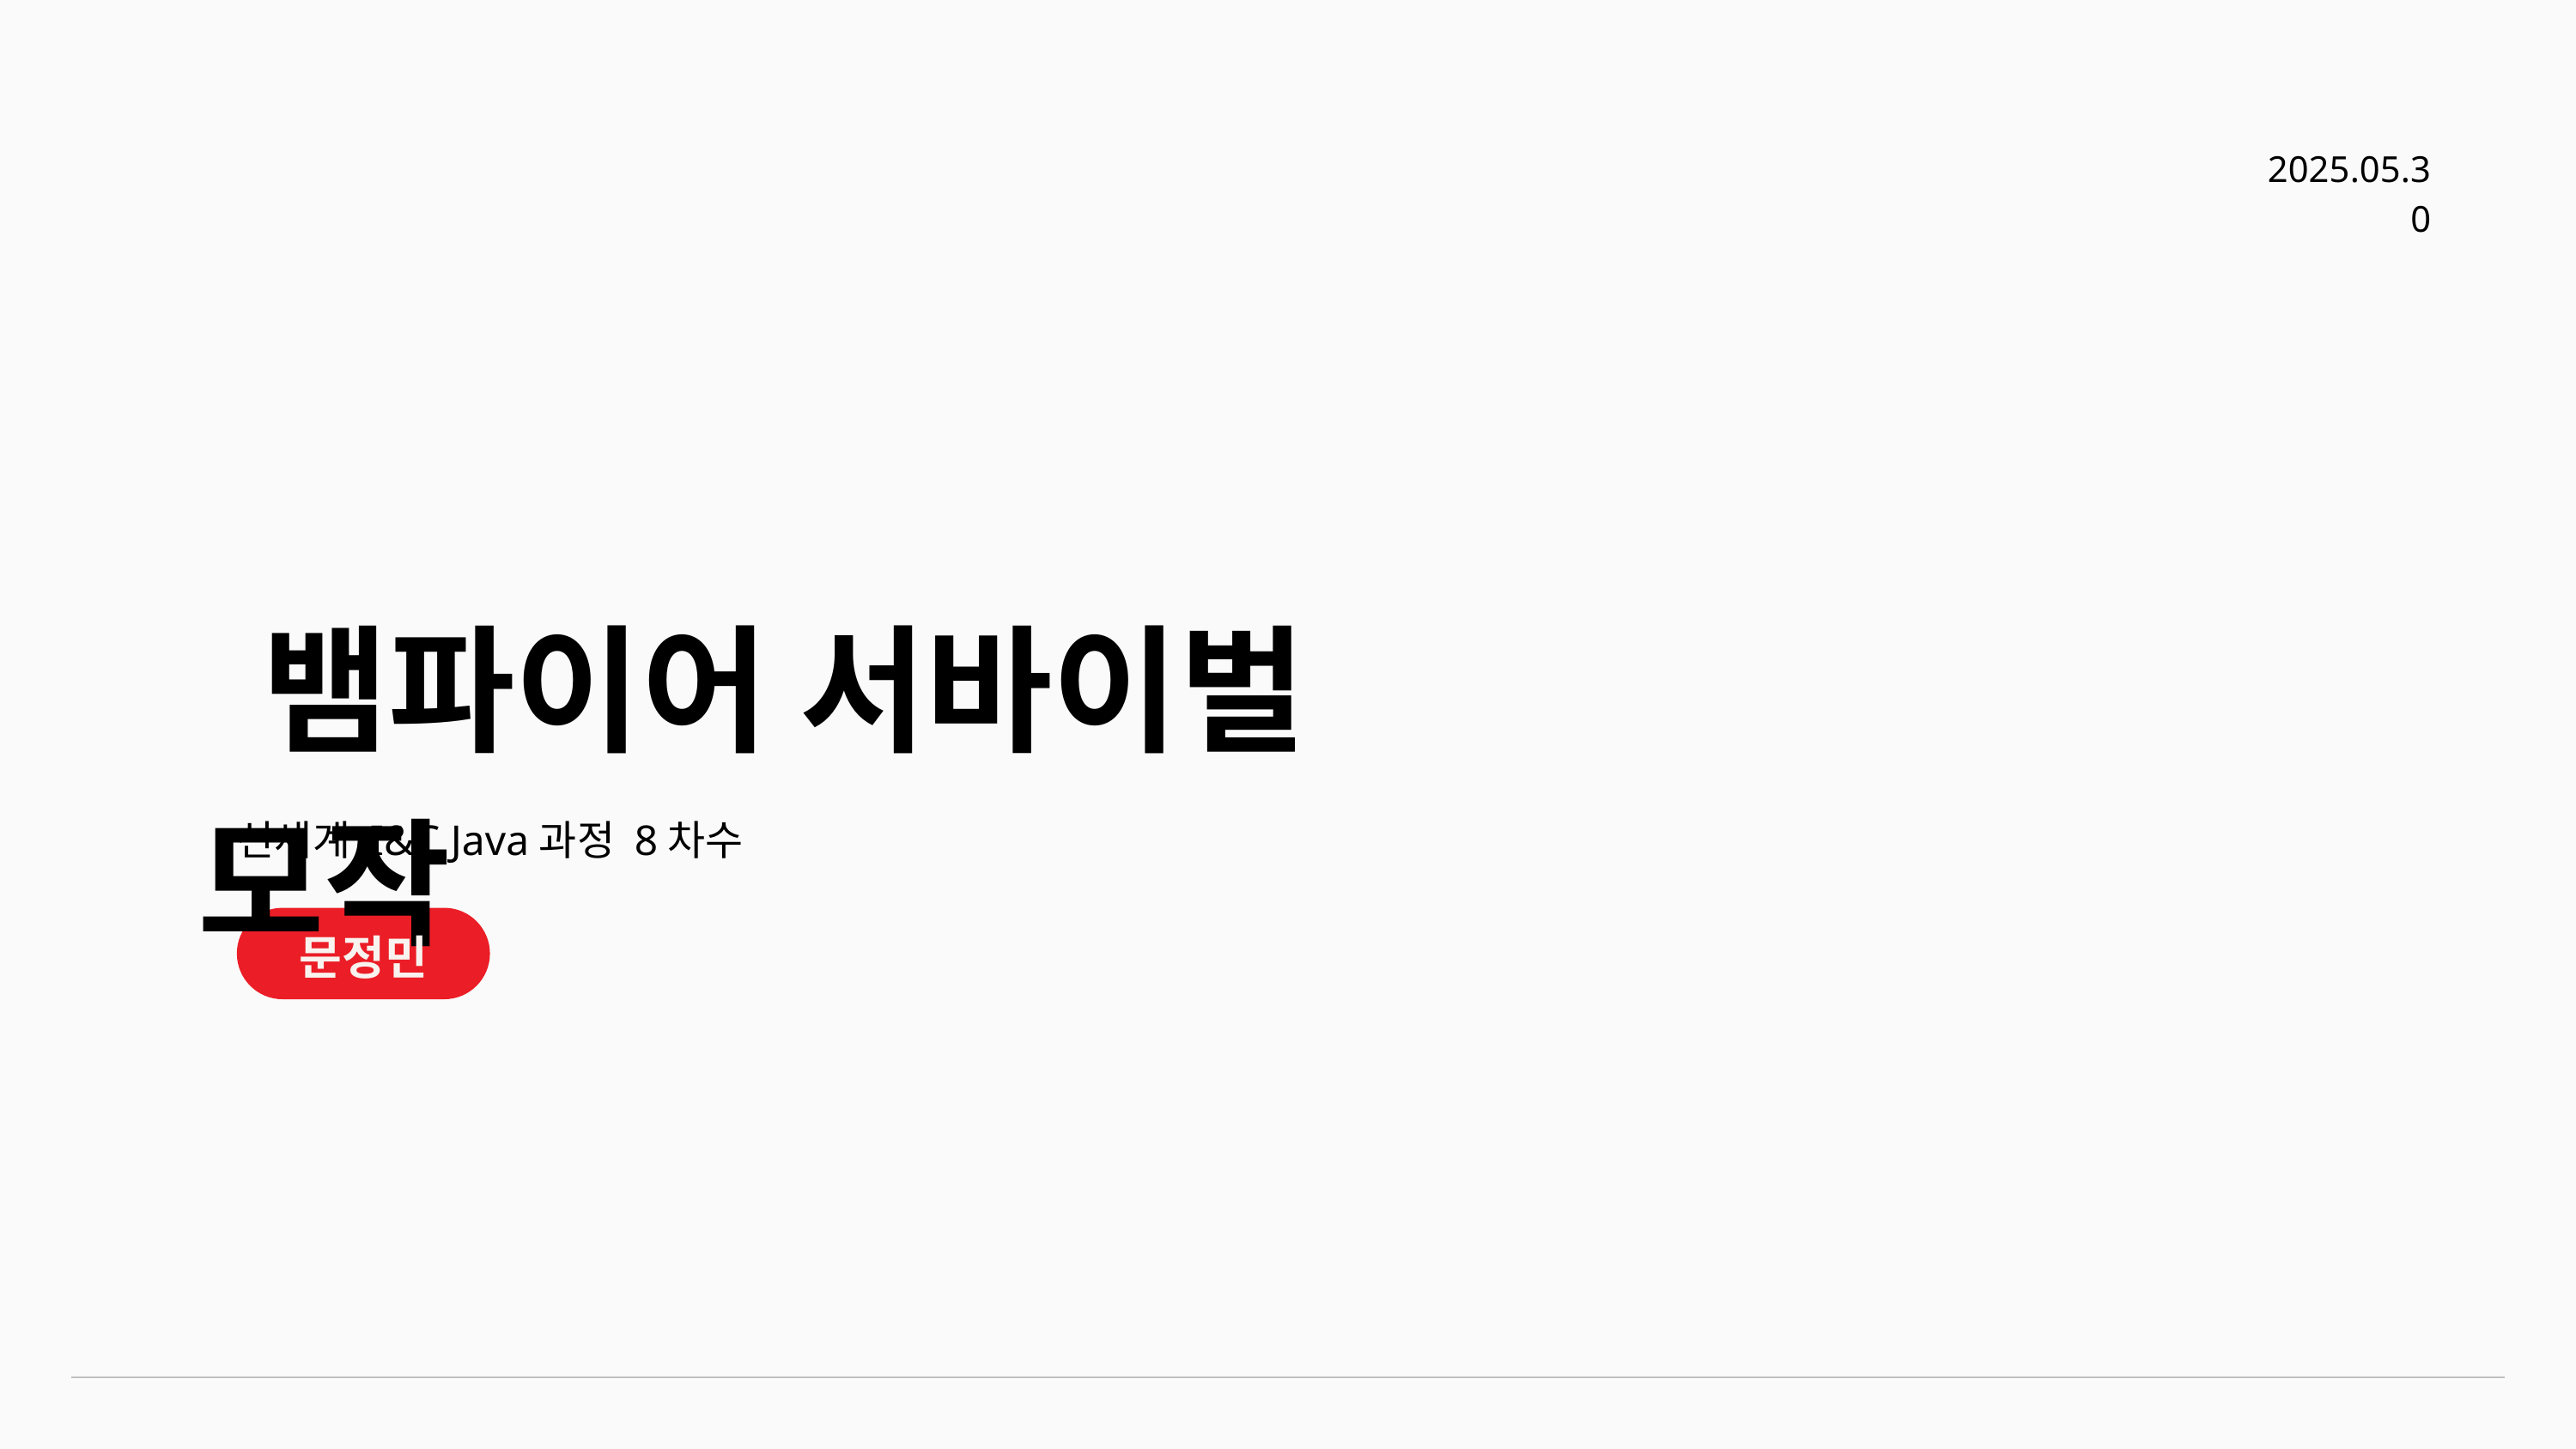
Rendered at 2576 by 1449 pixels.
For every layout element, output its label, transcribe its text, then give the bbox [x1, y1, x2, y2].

text_box 2025.05.30 [2254, 139, 2432, 240]
text_box 신세계 I&C Java과정 8차수 [236, 806, 1540, 864]
text_box 뱀파이어 서바이벌 모작 [197, 576, 1580, 962]
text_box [236, 907, 490, 1000]
